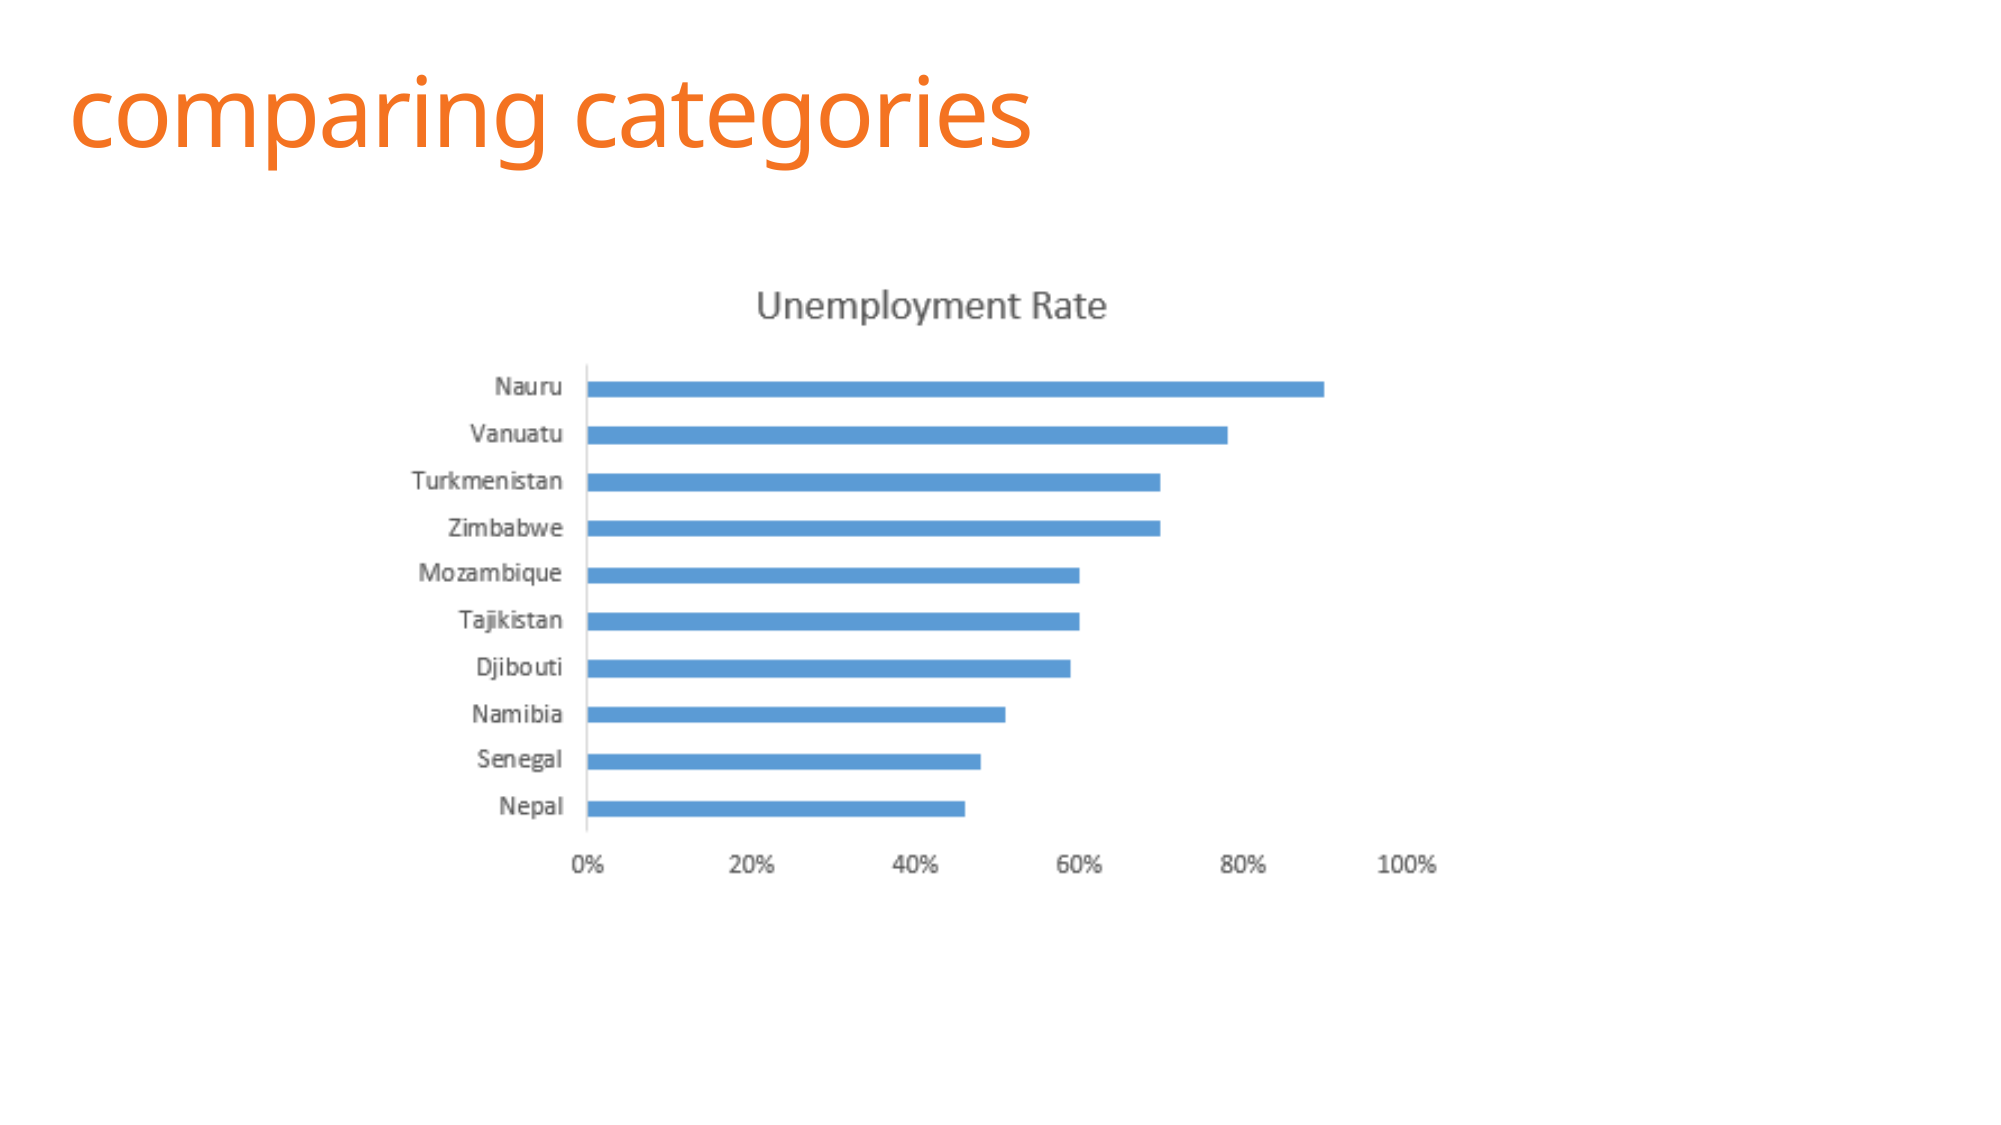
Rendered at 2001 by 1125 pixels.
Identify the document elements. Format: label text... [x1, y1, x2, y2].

picture [400, 260, 1464, 896]
title comparing categories [44, 47, 1957, 196]
